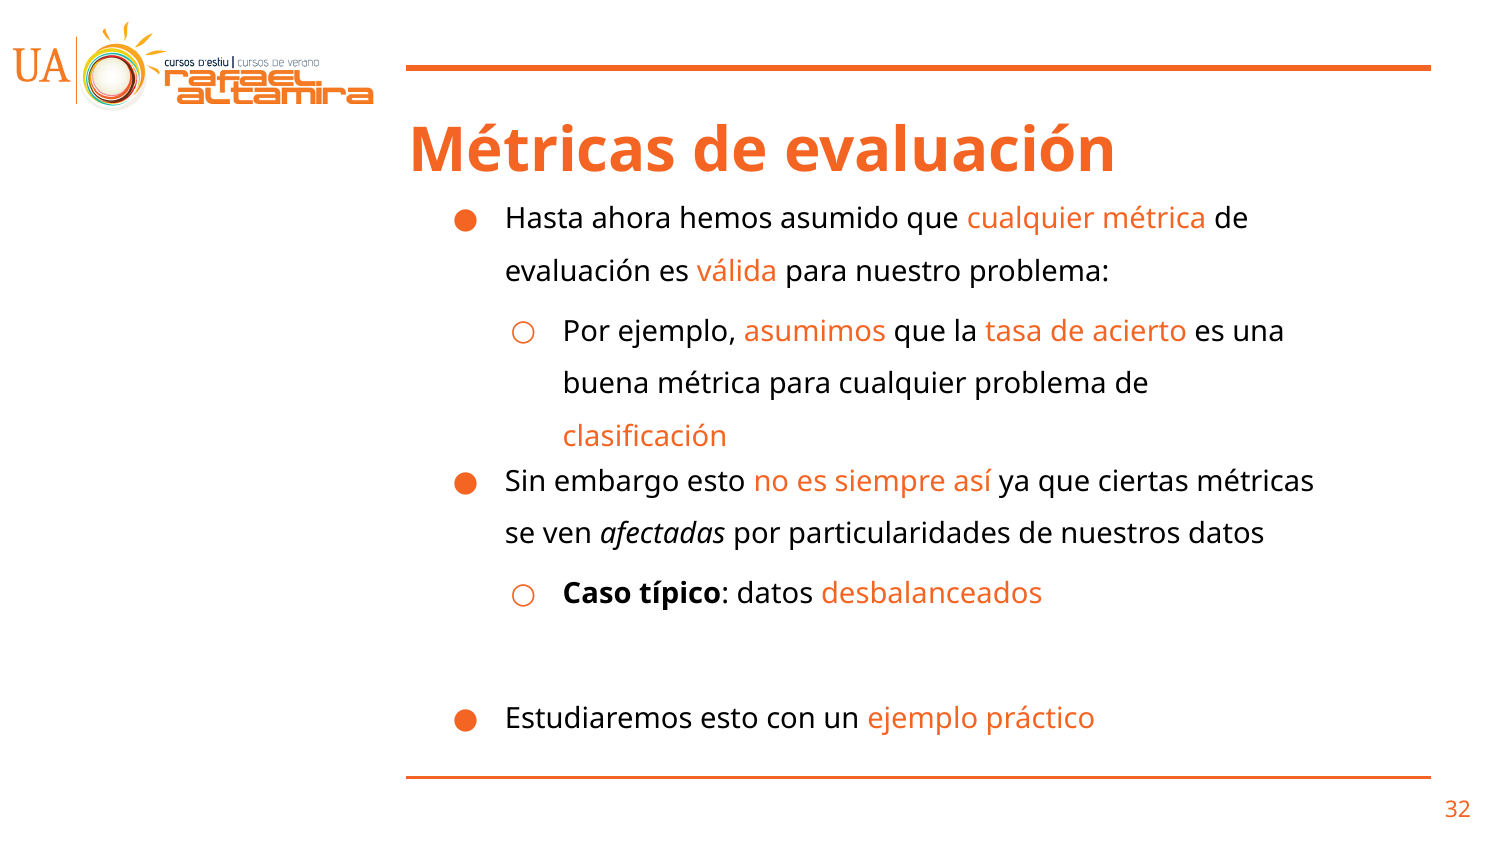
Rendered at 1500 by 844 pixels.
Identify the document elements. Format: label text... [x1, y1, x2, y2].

text_box Sin embargo esto no es siempre así ya que ciertas métricas se ven afectadas por particularidades de nuestros datos [414, 429, 1354, 565]
title Métricas de evaluación [393, 94, 1431, 199]
text_box Caso típico: datos desbalanceados [397, 542, 1336, 625]
text_box Por ejemplo, asumimos que la tasa de acierto es una buena métrica para cualquier problema de clasificación [397, 279, 1336, 467]
slide_number ‹#› [1396, 779, 1487, 844]
text_box Hasta ahora hemos asumido que cualquier métrica de evaluación es válida para nuestro problema: [414, 167, 1354, 303]
text_box Estudiaremos esto con un ejemplo práctico [414, 667, 1354, 750]
picture [12, 18, 378, 114]
